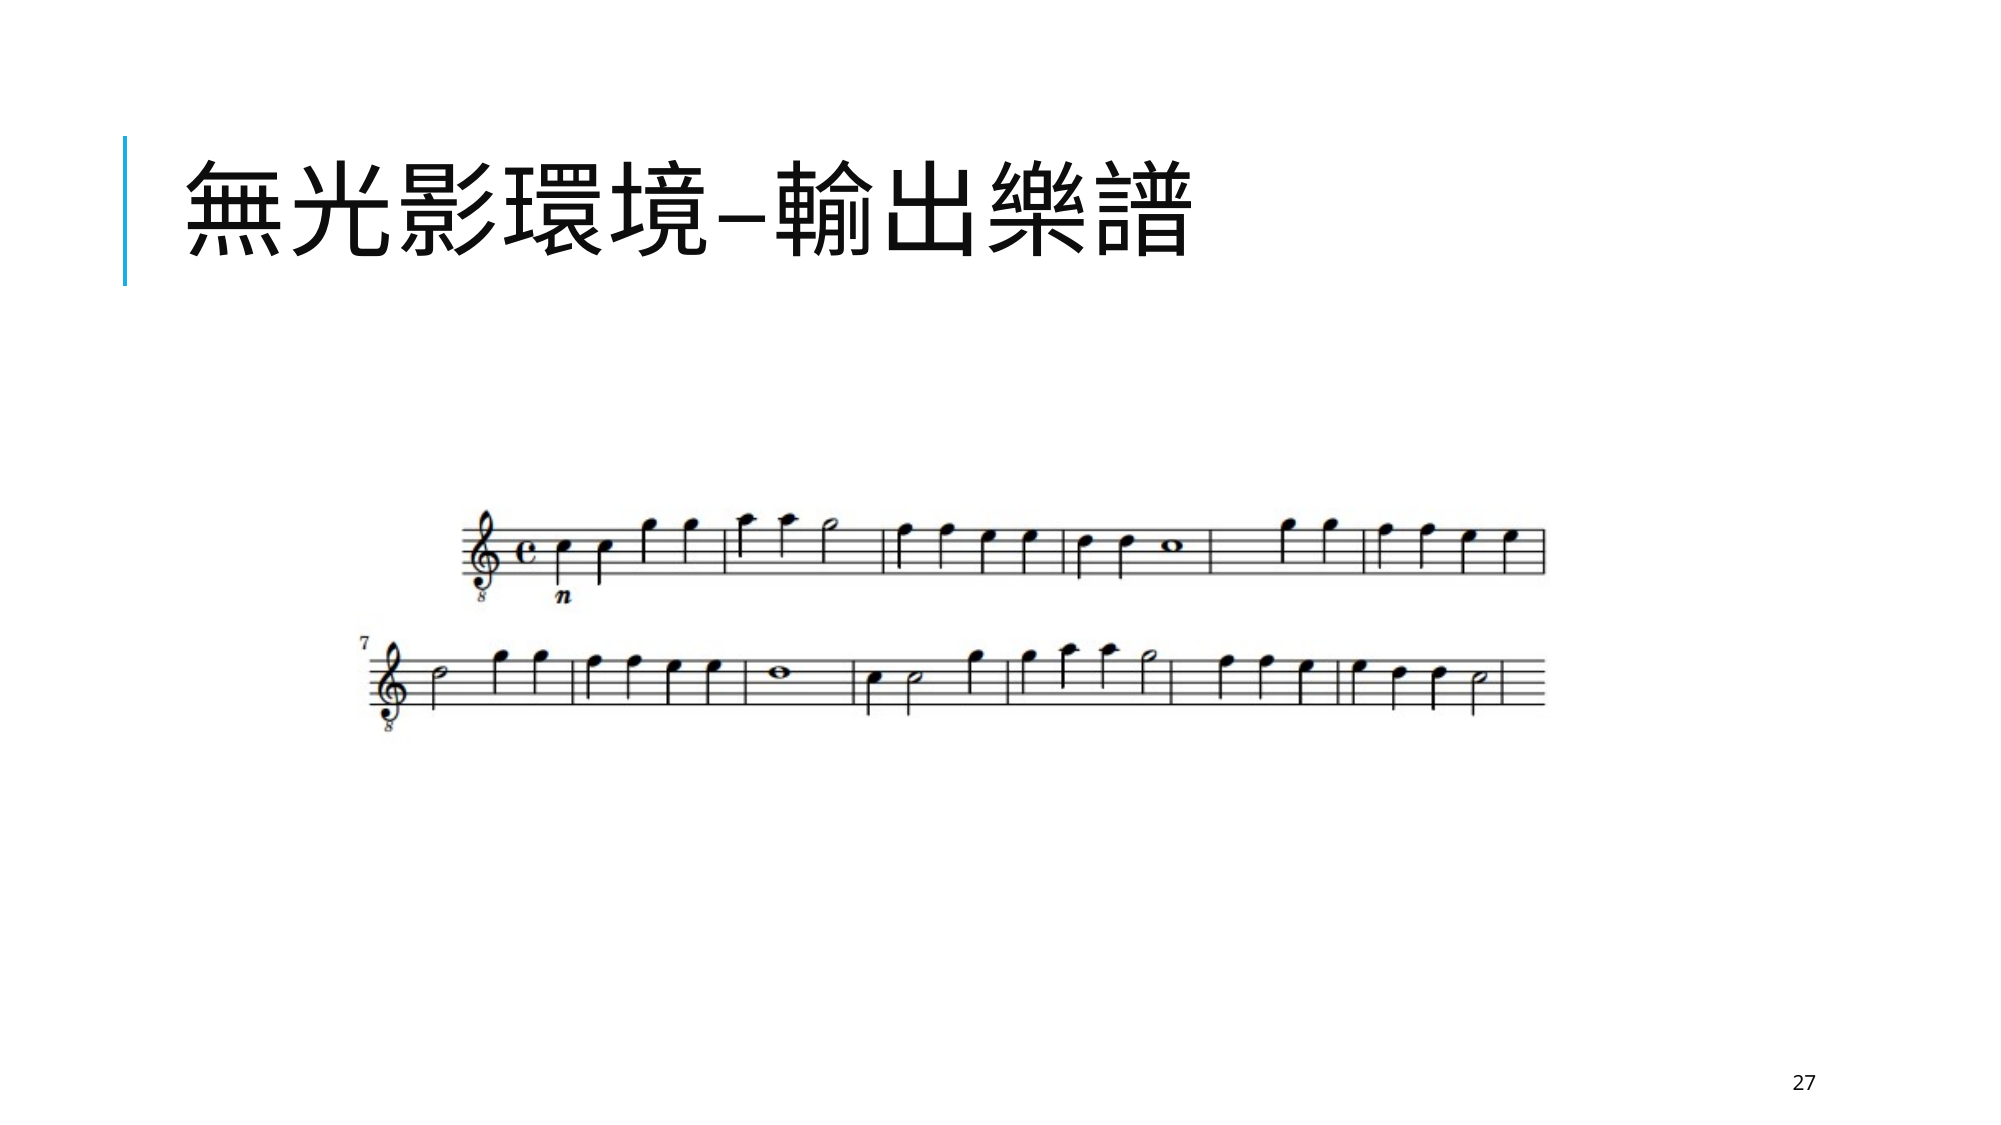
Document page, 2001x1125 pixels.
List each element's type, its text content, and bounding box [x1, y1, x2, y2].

picture [331, 482, 1600, 756]
title 無光影環境–輸出樂譜 [168, 96, 1763, 342]
slide_number 27 [1777, 1061, 1938, 1107]
